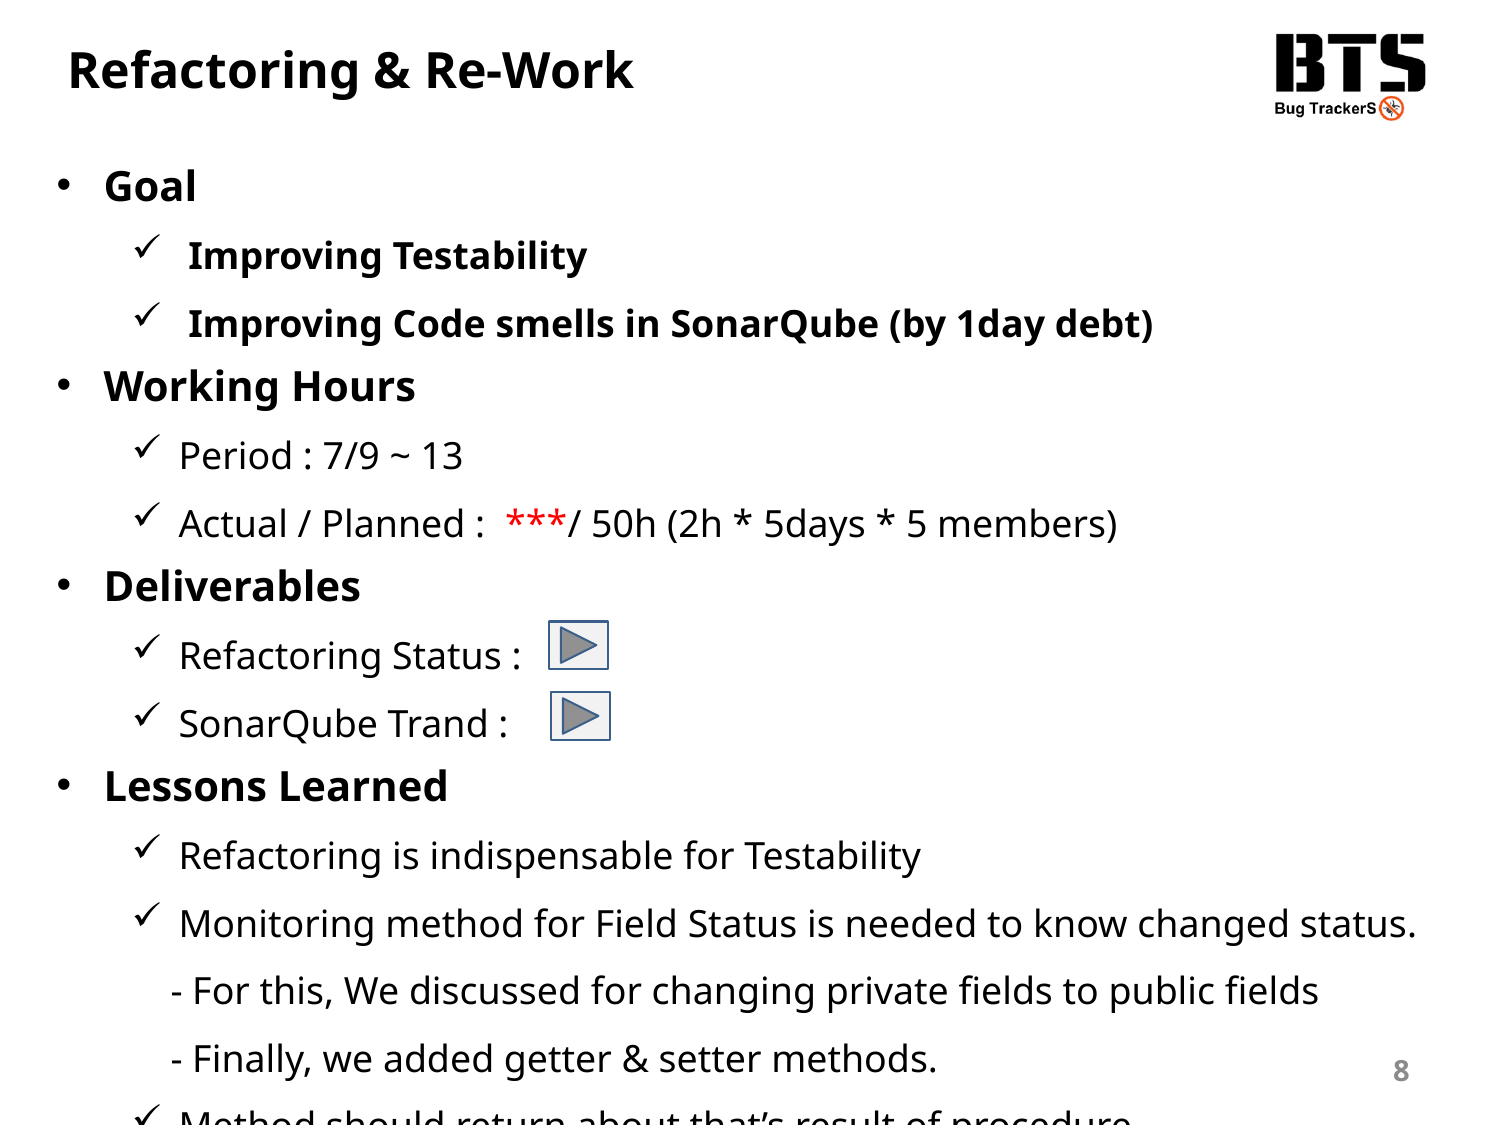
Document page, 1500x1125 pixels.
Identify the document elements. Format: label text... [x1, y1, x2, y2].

picture [1263, 30, 1437, 127]
text_box Refactoring & Re-Work [53, 30, 798, 106]
text_box Goal Improving Testability Improving Code smells in SonarQube (by 1day debt) Working Hours Period : 7/9 ~ 13 Actual / Planned : ***/ 50h (2h * 5days * 5 members) Deliverables Refactoring Status : SonarQube Trand : Lessons Learned Refactoring is indispensable for Testability Monitoring method for Field Status is needed to know changed status. - For this, We discussed for changing private fields to public fields - Finally, we added getter & setter methods. Method should return about that’s result of procedure. [41, 137, 1436, 1125]
text_box [547, 619, 610, 671]
text_box [549, 690, 612, 742]
